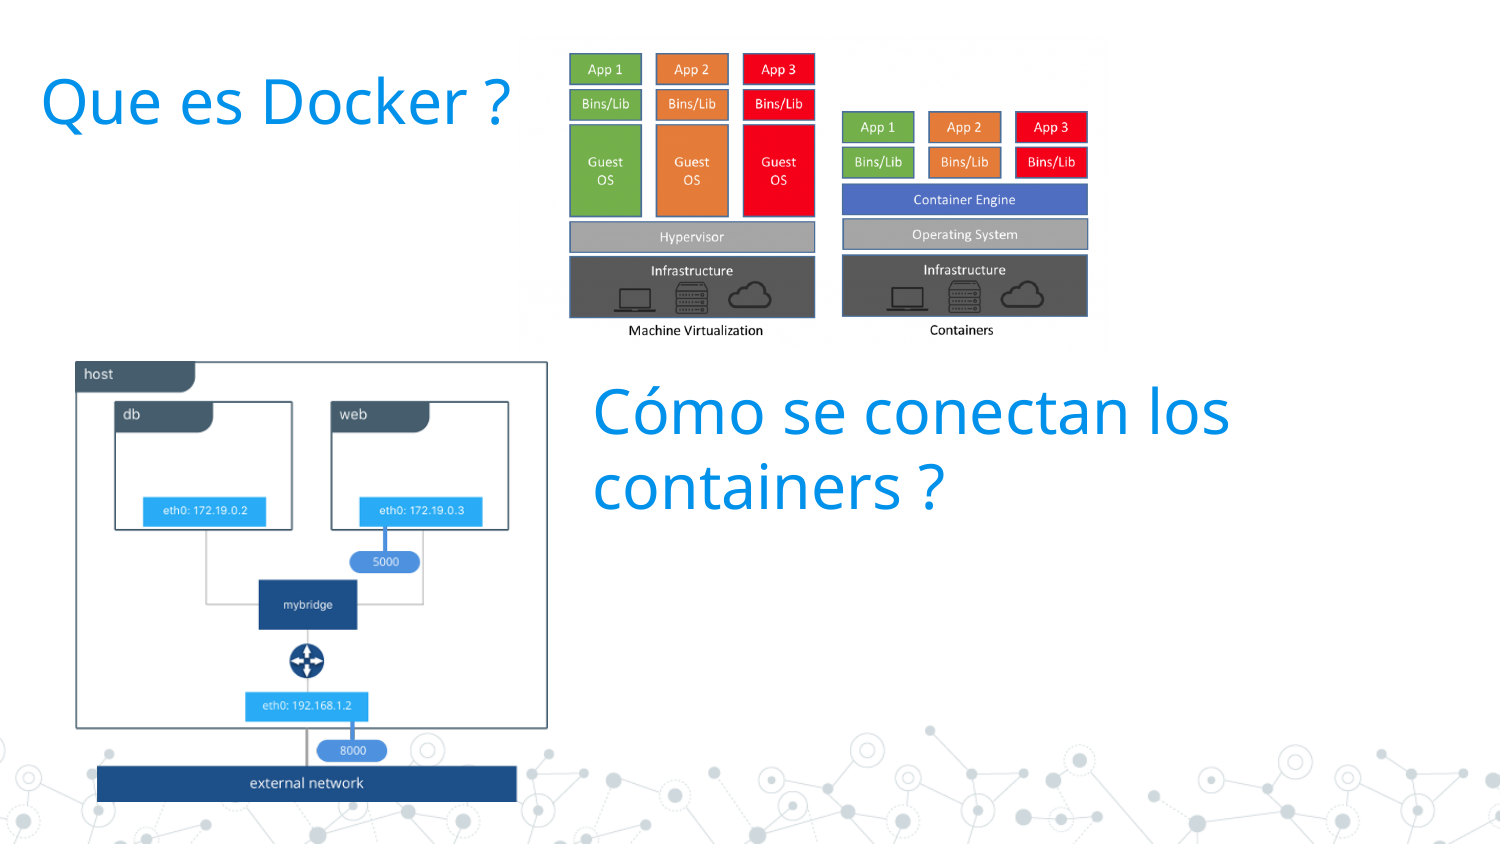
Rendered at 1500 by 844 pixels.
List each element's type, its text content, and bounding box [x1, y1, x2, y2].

title Cómo se conectan los containers ? [577, 361, 1470, 538]
title Que es Docker ? [25, 36, 516, 152]
picture [0, 0, 1500, 844]
